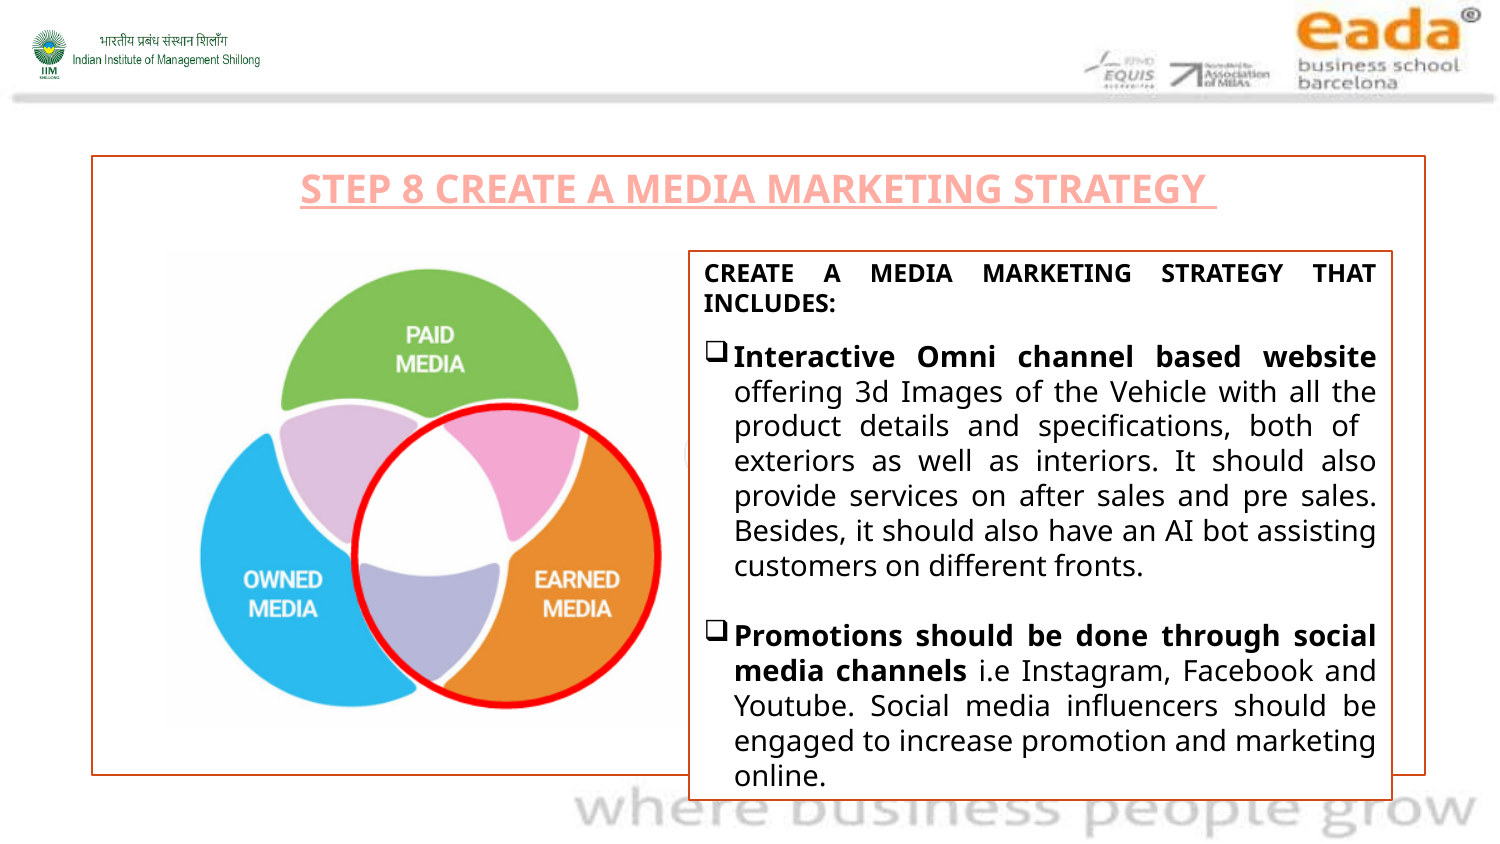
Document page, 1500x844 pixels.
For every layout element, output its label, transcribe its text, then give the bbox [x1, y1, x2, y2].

picture [0, 0, 1500, 844]
text_box CREATE A MEDIA MARKETING STRATEGY THAT INCLUDES: Interactive Omni channel based website offering 3d Images of the Vehicle with all the product details and specifications, both of exteriors as well as interiors. It should also provide services on after sales and pre sales. Besides, it should also have an AI bot assisting customers on different fronts. Promotions should be done through social media channels i.e Instagram, Facebook and Youtube. Social media influencers should be engaged to increase promotion and marketing online. [688, 250, 1393, 801]
text_box STEP 8 CREATE A MEDIA MARKETING STRATEGY [91, 155, 1426, 776]
